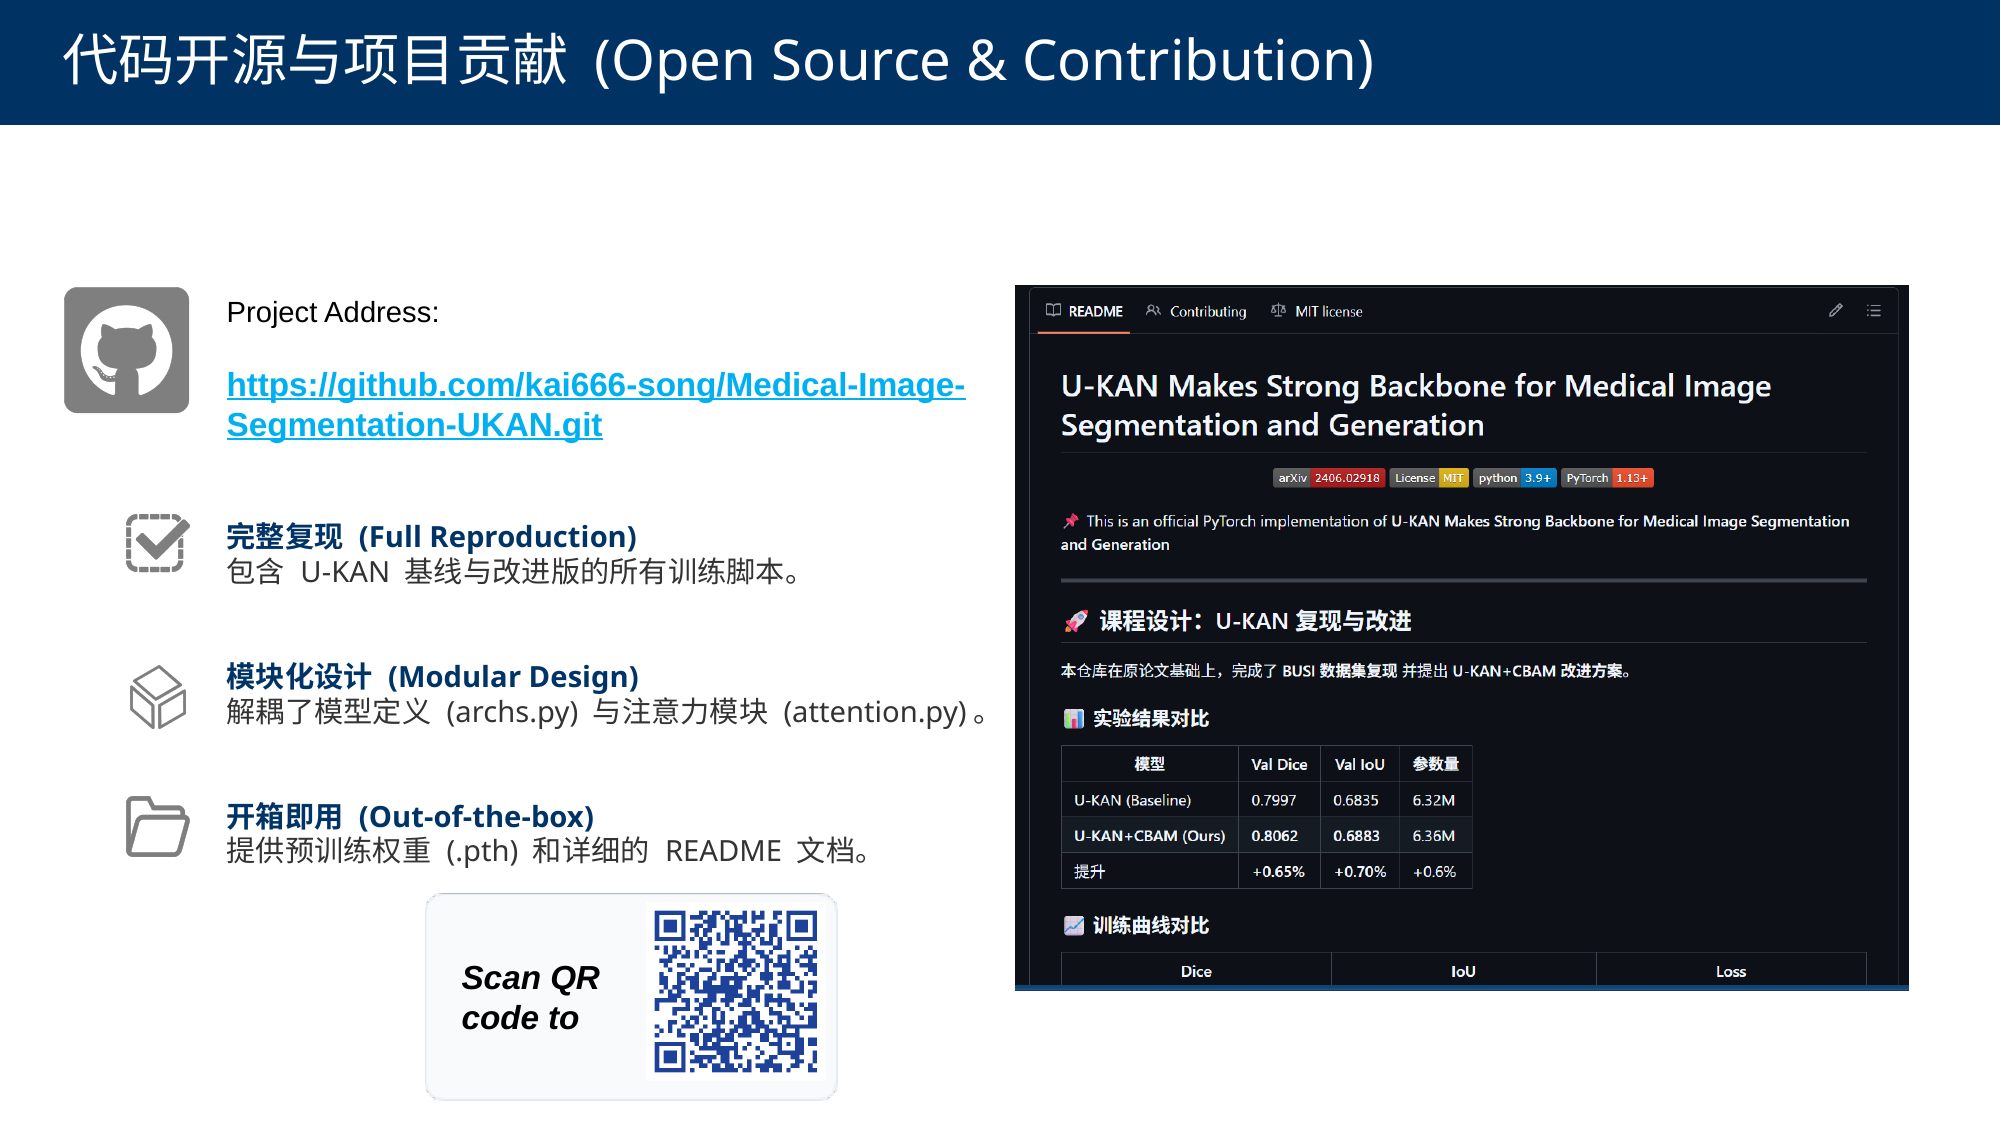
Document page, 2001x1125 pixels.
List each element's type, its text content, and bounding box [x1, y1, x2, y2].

picture [0, 0, 2000, 126]
picture [1014, 285, 1909, 991]
picture [62, 285, 191, 415]
picture [125, 510, 191, 577]
picture [125, 793, 191, 860]
picture [125, 664, 191, 731]
text_box 完整复现 (Full Reproduction) 包含 U-KAN 基线与改进版的所有训练脚本。 模块化设计 (Modular Design) 解耦了模型定义 (archs.py) 与注意力模块 (attention.py)。 开箱即用 (Out-of-the-box) 提供预训练权重 (.pth) 和详细的 README 文档。 [211, 510, 1009, 946]
text_box Project Address: [211, 285, 661, 336]
picture [425, 892, 839, 1101]
text_box https://github.com/kai666-song/Medical-Image-Segmentation-UKAN.git [211, 355, 1009, 450]
